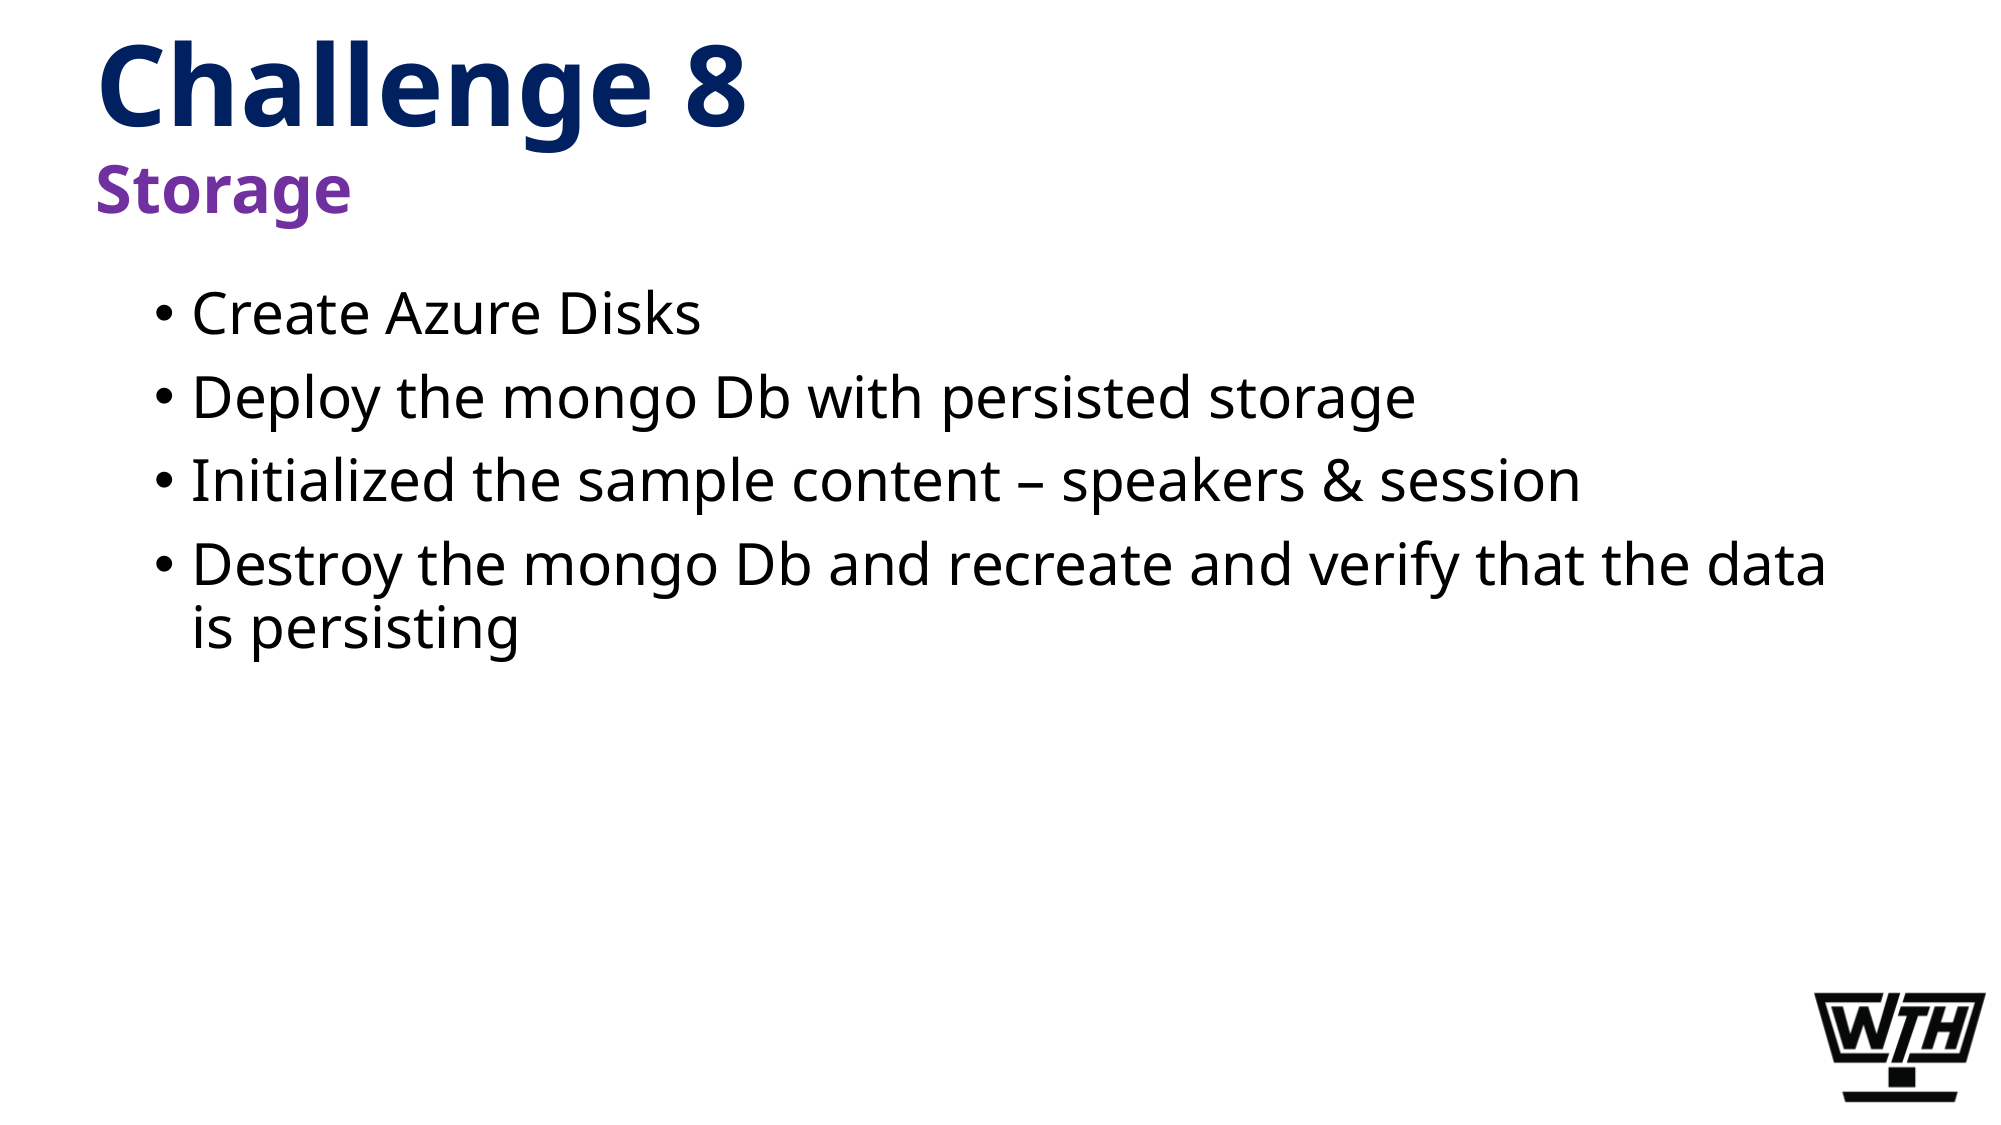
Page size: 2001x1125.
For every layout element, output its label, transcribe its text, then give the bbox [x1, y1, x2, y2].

list Create Azure Disks Deploy the mongo Db with persisted storage Initialized the sample content – speakers & session Destroy the mongo Db and recreate and verify that the data is persisting [139, 276, 1865, 1026]
title Challenge 8 [80, 12, 1916, 148]
list Storage [80, 148, 1917, 250]
picture [1793, 941, 2001, 1125]
